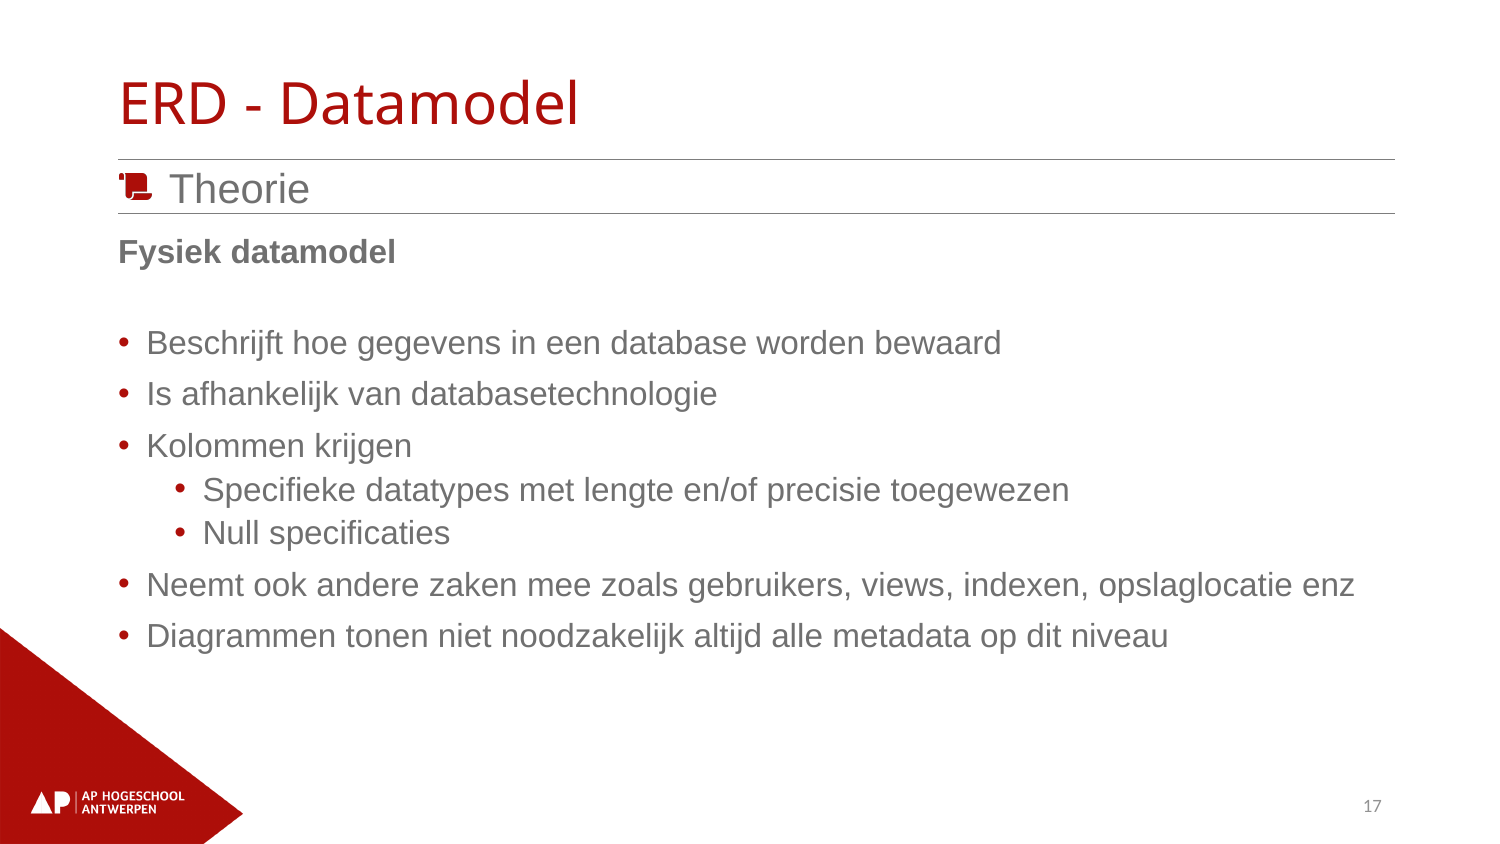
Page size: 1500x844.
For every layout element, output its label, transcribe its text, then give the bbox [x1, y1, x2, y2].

slide_number 17 [1263, 782, 1397, 827]
title ERD - Datamodel [103, 66, 1397, 141]
picture [0, 623, 246, 844]
list Fysiek datamodel Beschrijft hoe gegevens in een database worden bewaard Is afhankelijk van databasetechnologie Kolommen krijgen Specifieke datatypes met lengte en/of precisie toegewezen Null specificaties Neemt ook andere zaken mee zoals gebruikers, views, indexen, opslaglocatie enz Diagrammen tonen niet noodzakelijk altijd alle metadata op dit niveau [103, 226, 1429, 690]
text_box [118, 154, 1429, 220]
